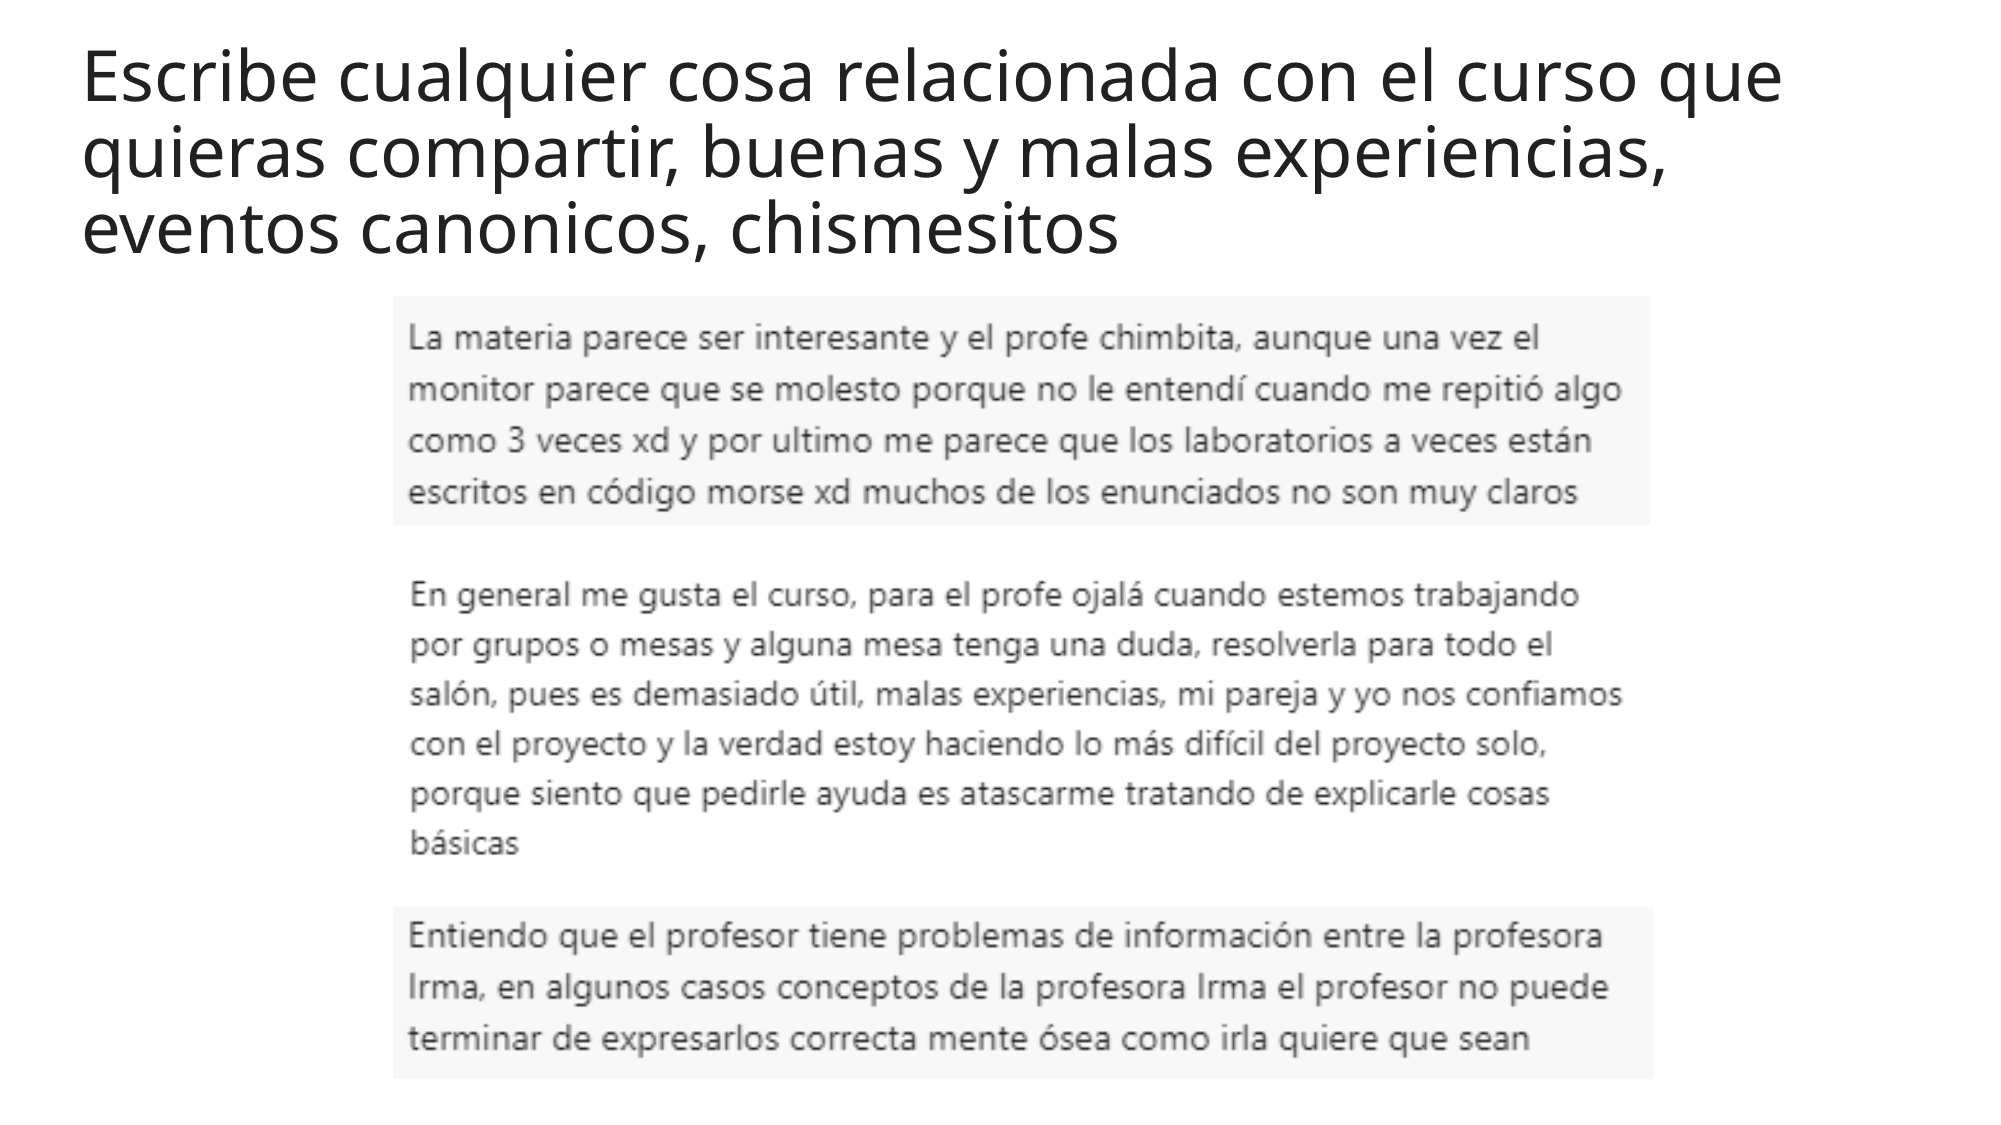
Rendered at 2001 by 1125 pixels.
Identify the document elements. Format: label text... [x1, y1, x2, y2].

picture [392, 561, 1652, 875]
title Escribe cualquier cosa relacionada con el curso que quieras compartir, buenas y malas experiencias, eventos canonicos, chismesitos [66, 30, 1934, 279]
picture [392, 296, 1652, 526]
picture [393, 906, 1654, 1080]
